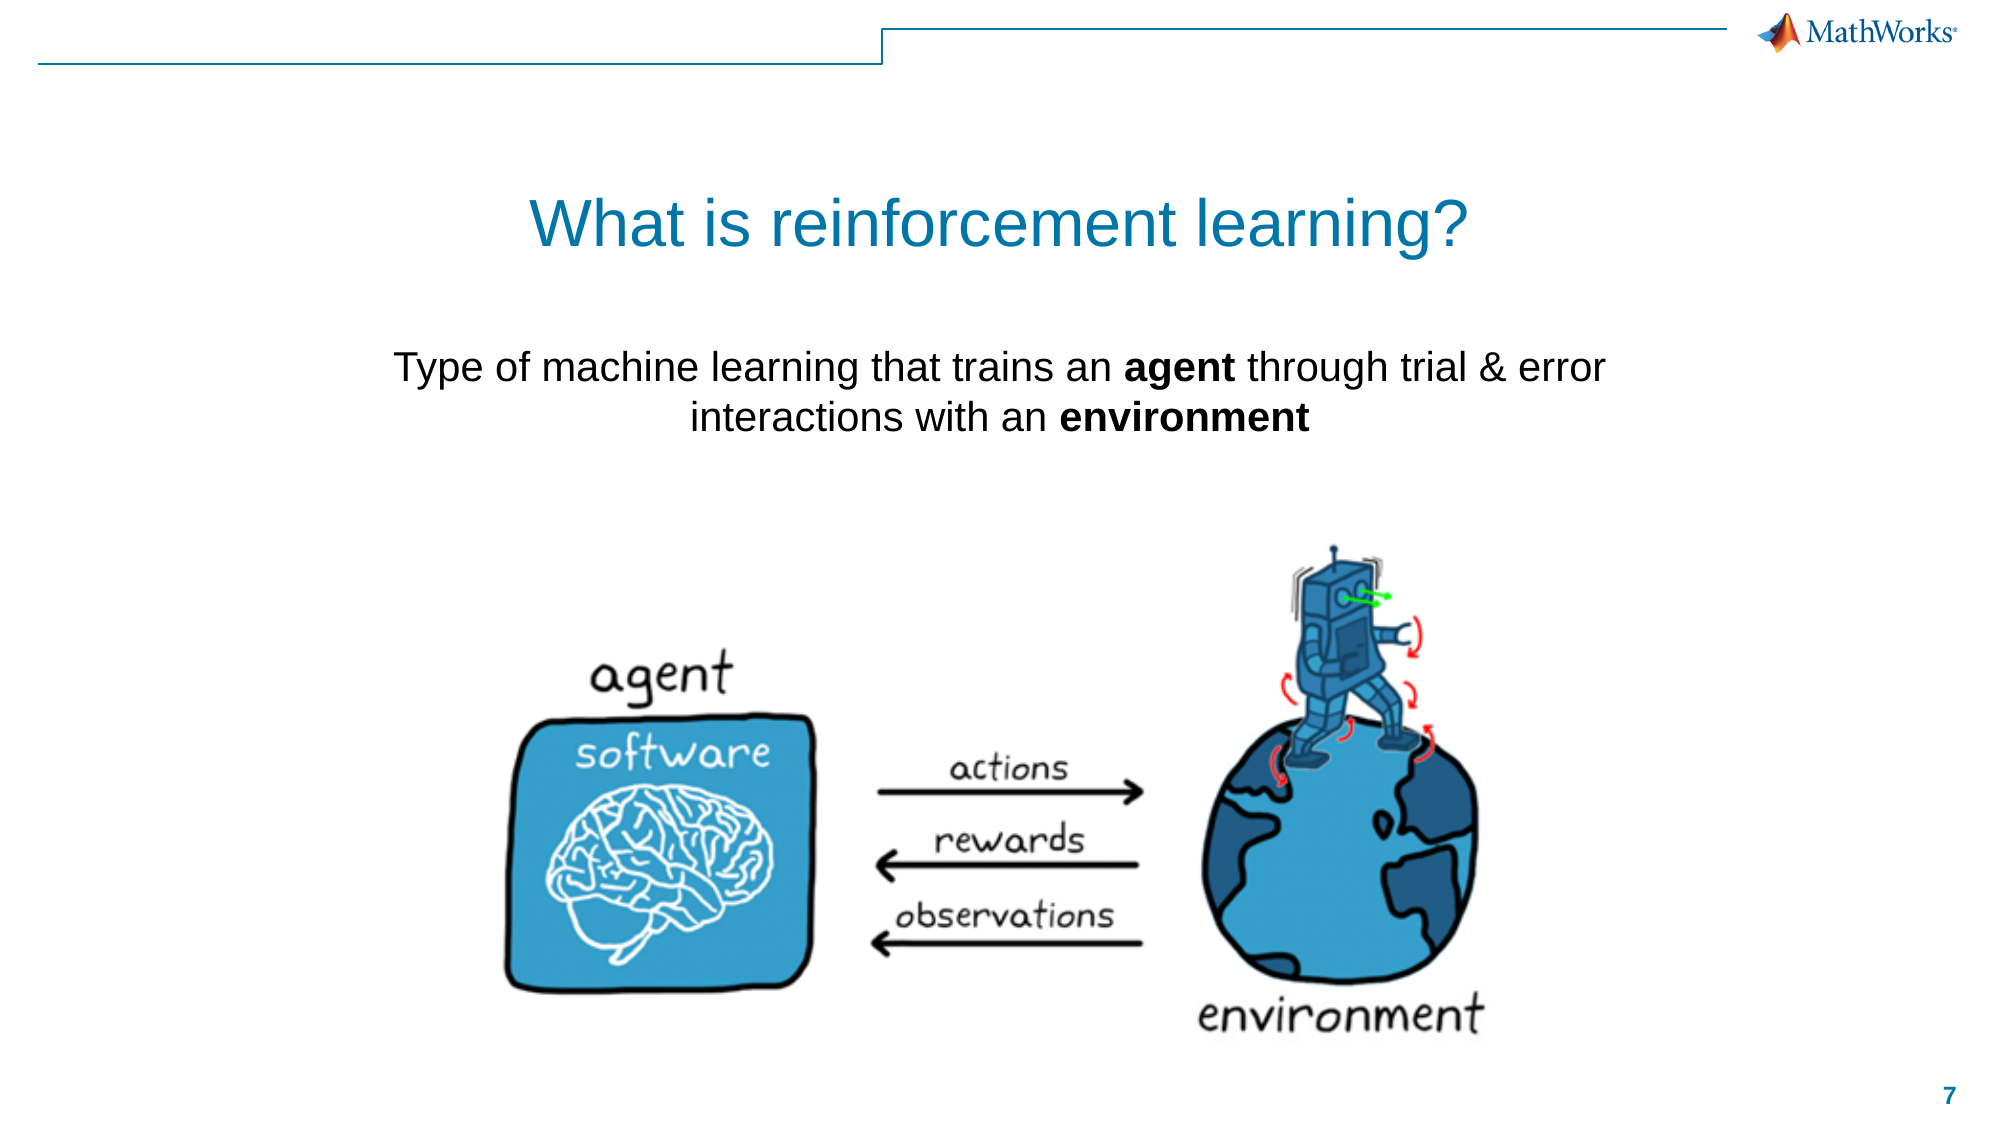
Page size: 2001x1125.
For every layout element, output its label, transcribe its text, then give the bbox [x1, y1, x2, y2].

picture [472, 512, 1528, 1062]
title What is reinforcement learning? [150, 171, 1850, 296]
picture [1751, 3, 1970, 63]
text_box Type of machine learning that trains an agent through trial & error interactions with an environment [364, 332, 1636, 457]
